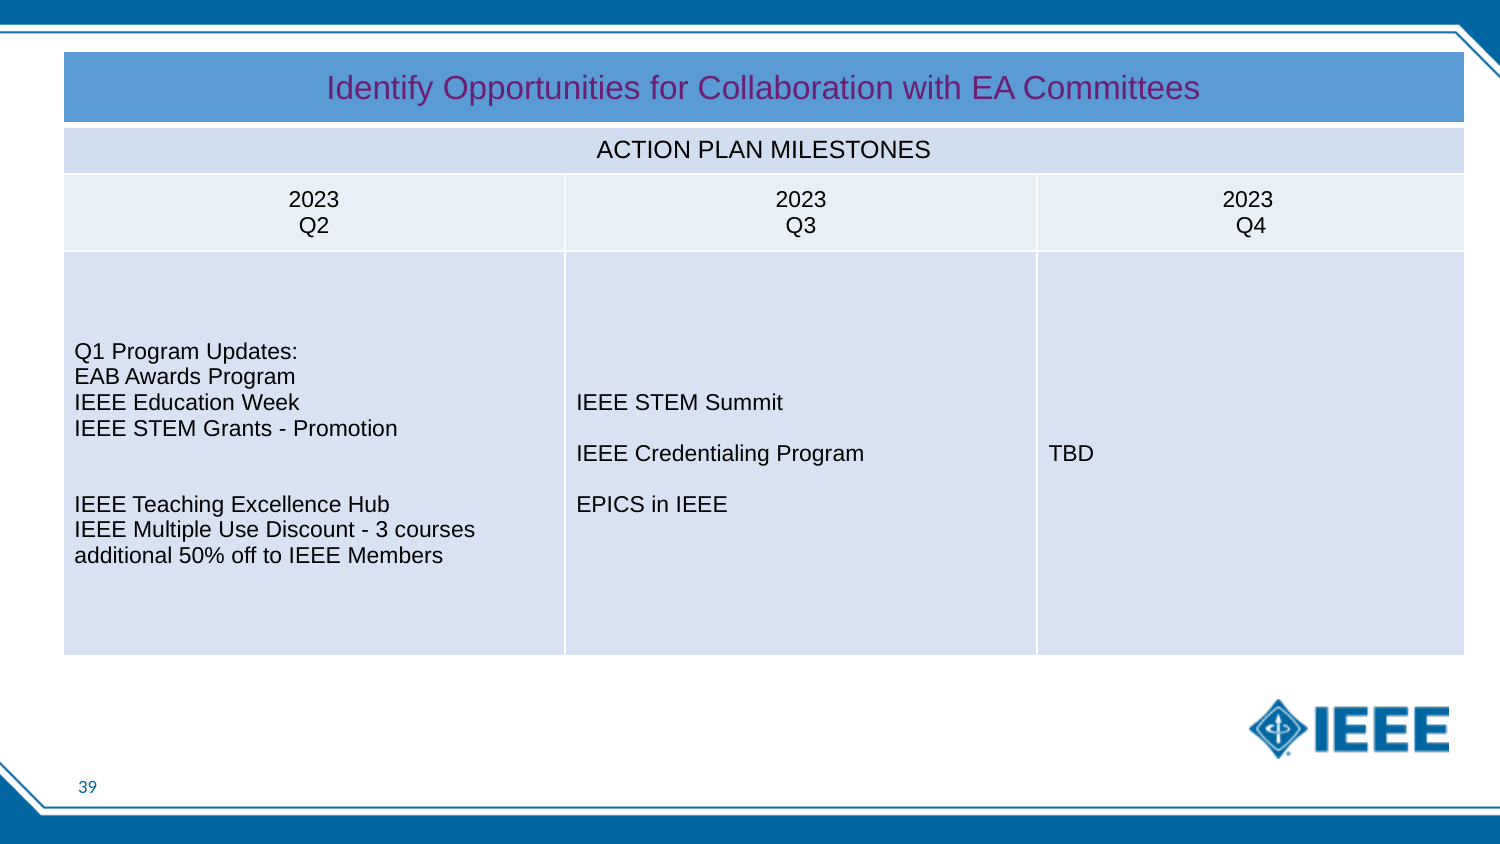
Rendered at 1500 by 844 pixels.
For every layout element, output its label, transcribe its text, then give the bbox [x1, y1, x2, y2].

table_cell IEEE STEM Summit IEEE Credentialing Program EPICS in IEEE [566, 252, 1036, 655]
table_header Identify Opportunities for Collaboration with EA Committees [64, 52, 1464, 122]
picture [0, 699, 1500, 844]
table_cell 2023 Q4 [1038, 175, 1464, 250]
picture [0, 0, 1500, 102]
table_cell ACTION PLAN MILESTONES [64, 128, 1464, 173]
table_cell Q1 Program Updates: EAB Awards Program IEEE Education Week IEEE STEM Grants - Promotion IEEE Teaching Excellence Hub IEEE Multiple Use Discount - 3 courses additional 50% off to IEEE Members [64, 252, 564, 655]
table_cell 2023 Q3 [566, 175, 1036, 250]
table_cell 2023 Q2 [64, 175, 564, 250]
slide_number ‹#› [63, 763, 143, 809]
table_cell TBD [1038, 252, 1464, 655]
